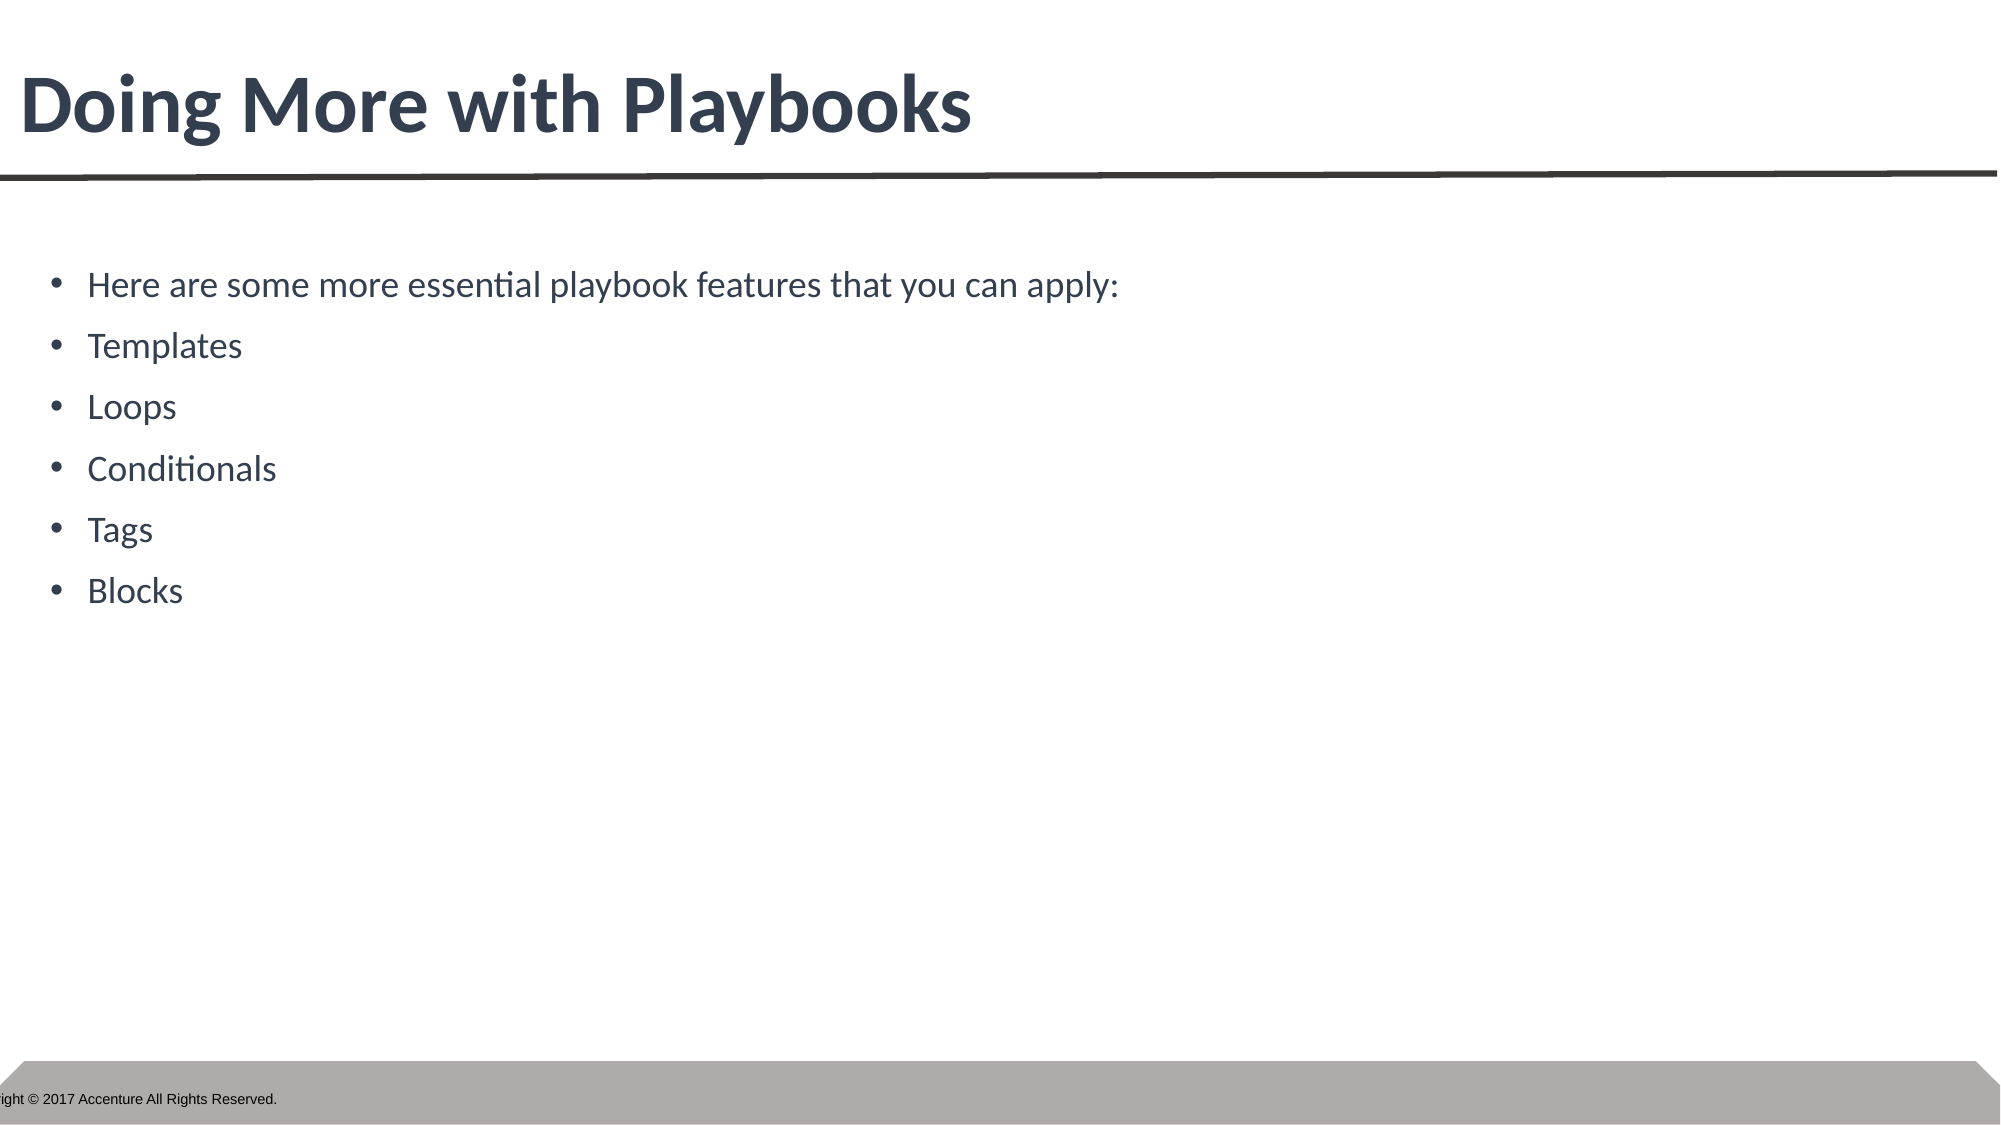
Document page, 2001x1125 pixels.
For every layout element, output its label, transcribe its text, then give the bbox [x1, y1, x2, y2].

title Doing More with Playbooks [5, 53, 2000, 147]
list Here are some more essential playbook features that you can apply: Templates Loops Conditionals Tags Blocks [35, 257, 1895, 1042]
